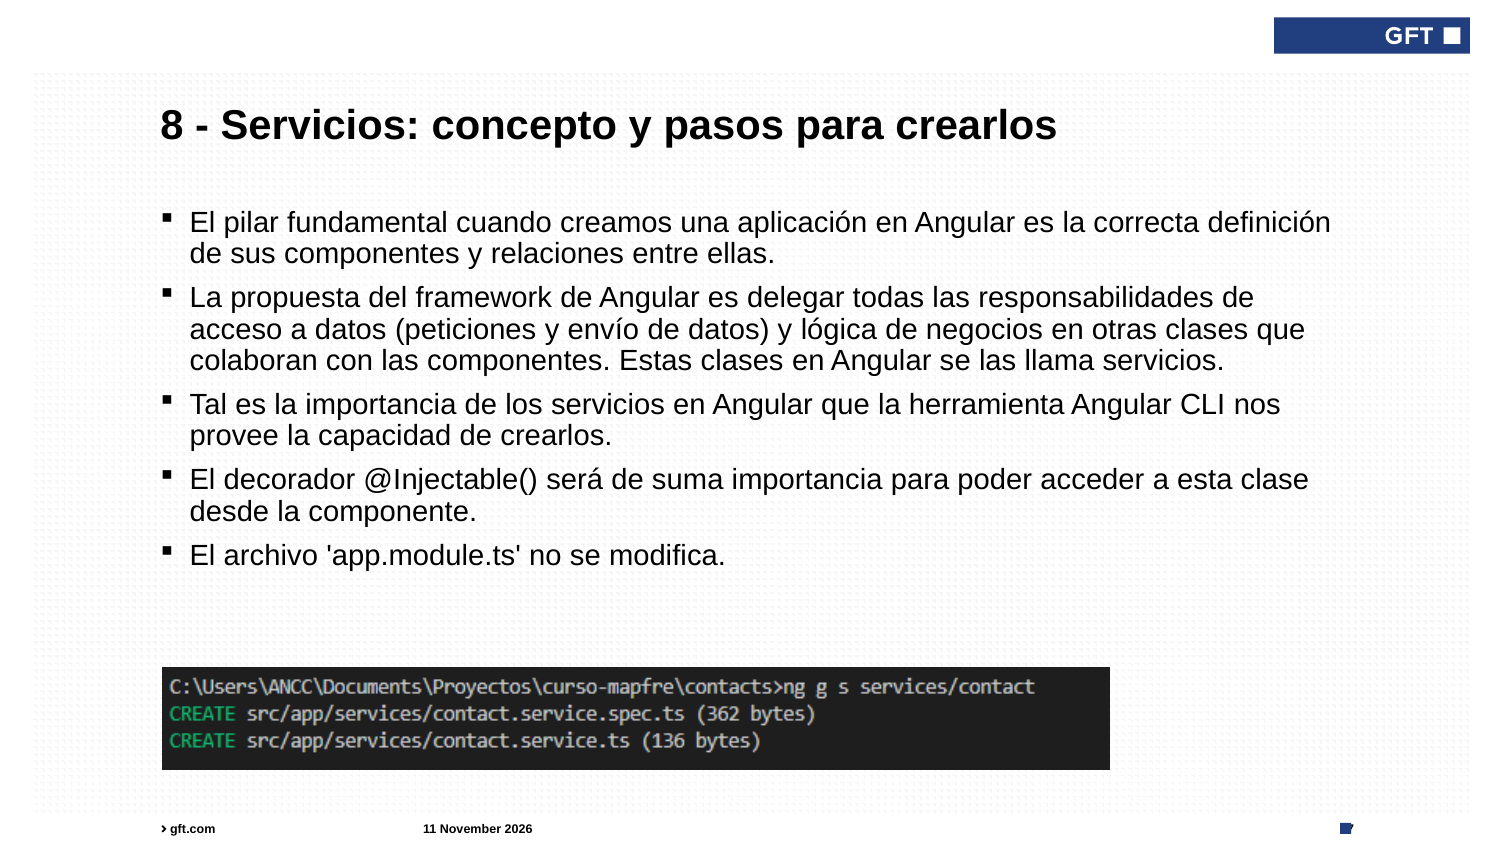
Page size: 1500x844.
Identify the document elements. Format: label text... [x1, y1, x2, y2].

title 8 - Servicios: concepto y pasos para crearlos [160, 103, 1340, 149]
list El pilar fundamental cuando creamos una aplicación en Angular es la correcta definición de sus componentes y relaciones entre ellas. La propuesta del framework de Angular es delegar todas las responsabilidades de acceso a datos (peticiones y envío de datos) y lógica de negocios en otras clases que colaboran con las componentes. Estas clases en Angular se las llama servicios. Tal es la importancia de los servicios en Angular que la herramienta Angular CLI nos provee la capacidad de crearlos. El decorador @Injectable() será de suma importancia para poder acceder a esta clase desde la componente. El archivo 'app.module.ts' no se modifica. [160, 207, 1341, 576]
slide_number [422, 820, 544, 837]
picture [31, 72, 1470, 814]
